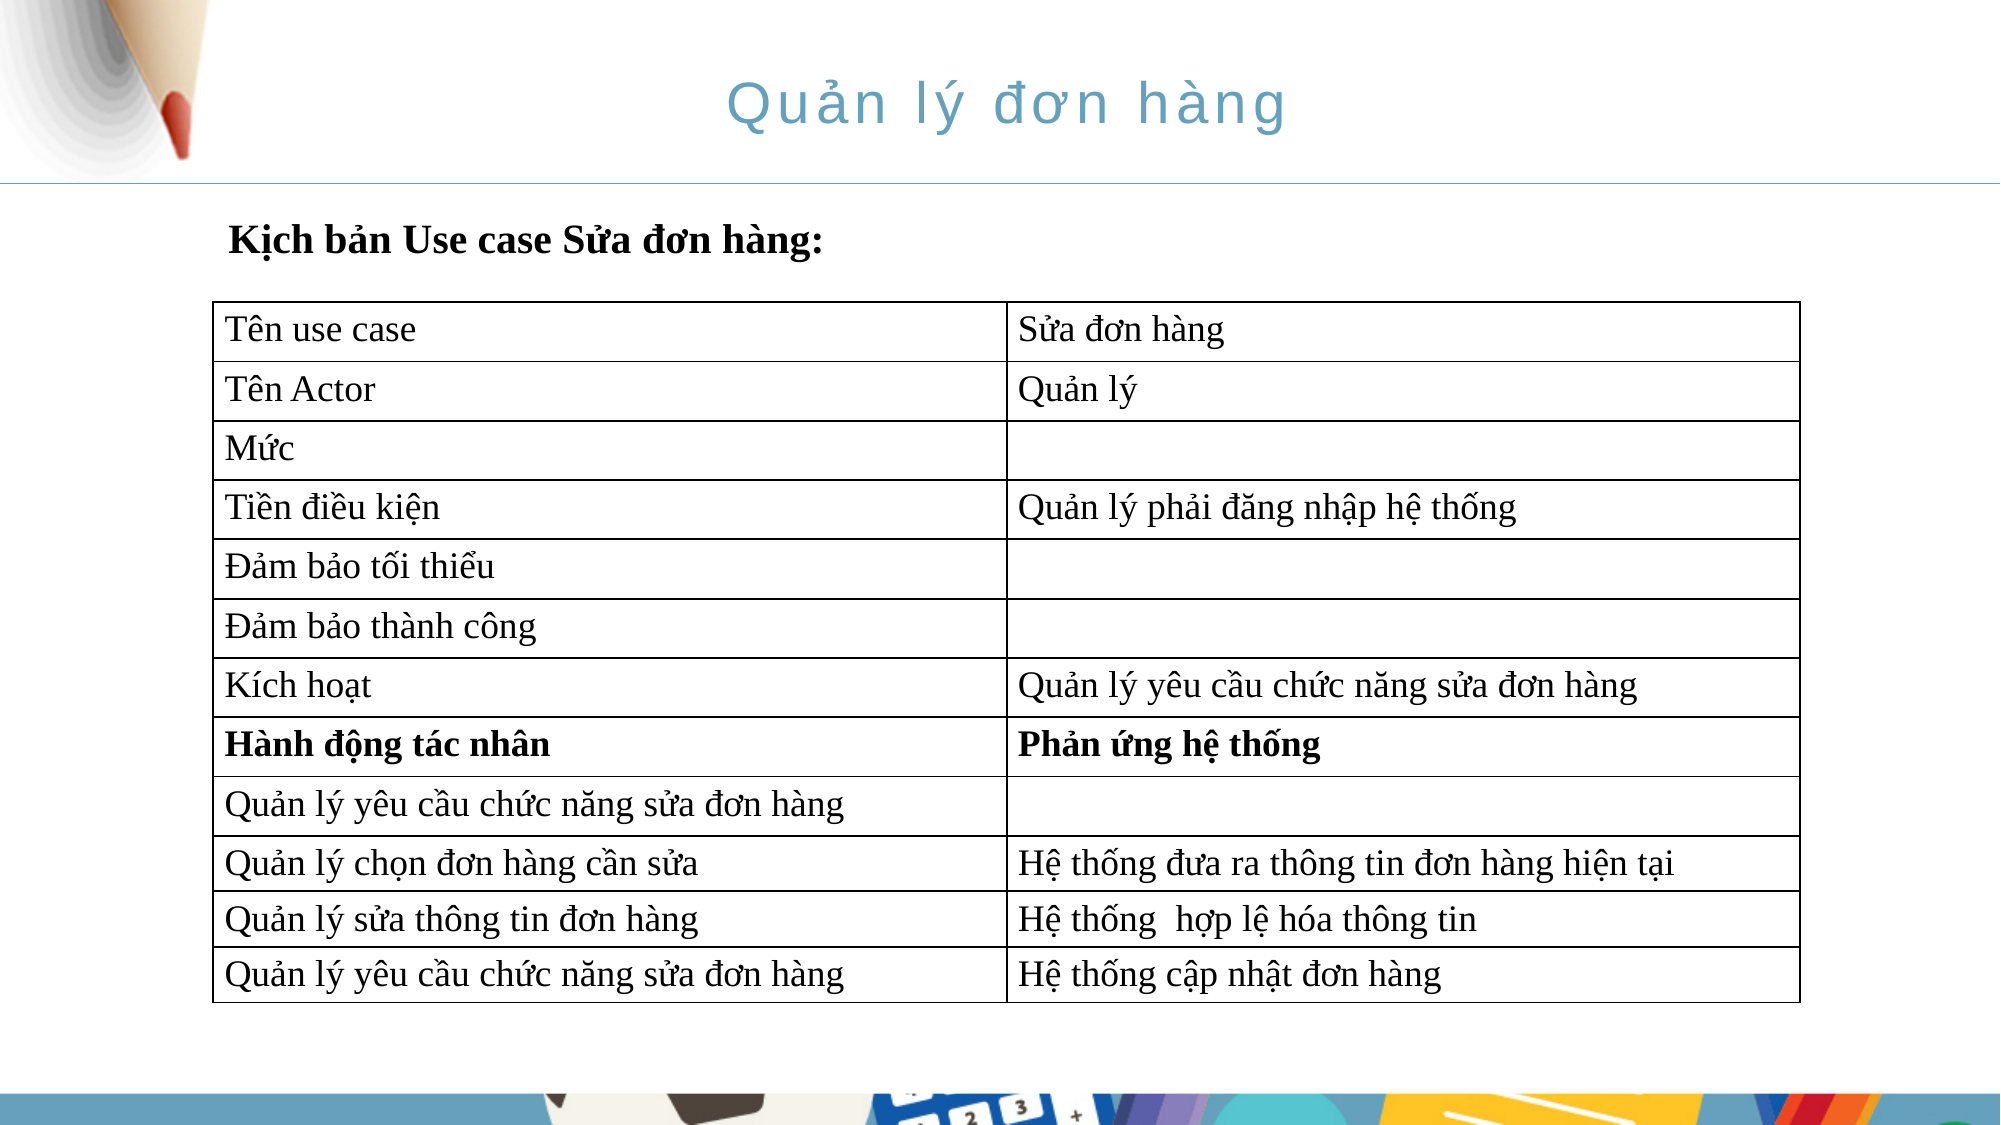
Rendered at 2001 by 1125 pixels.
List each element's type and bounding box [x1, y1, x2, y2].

text_box [0, 0, 2000, 1125]
